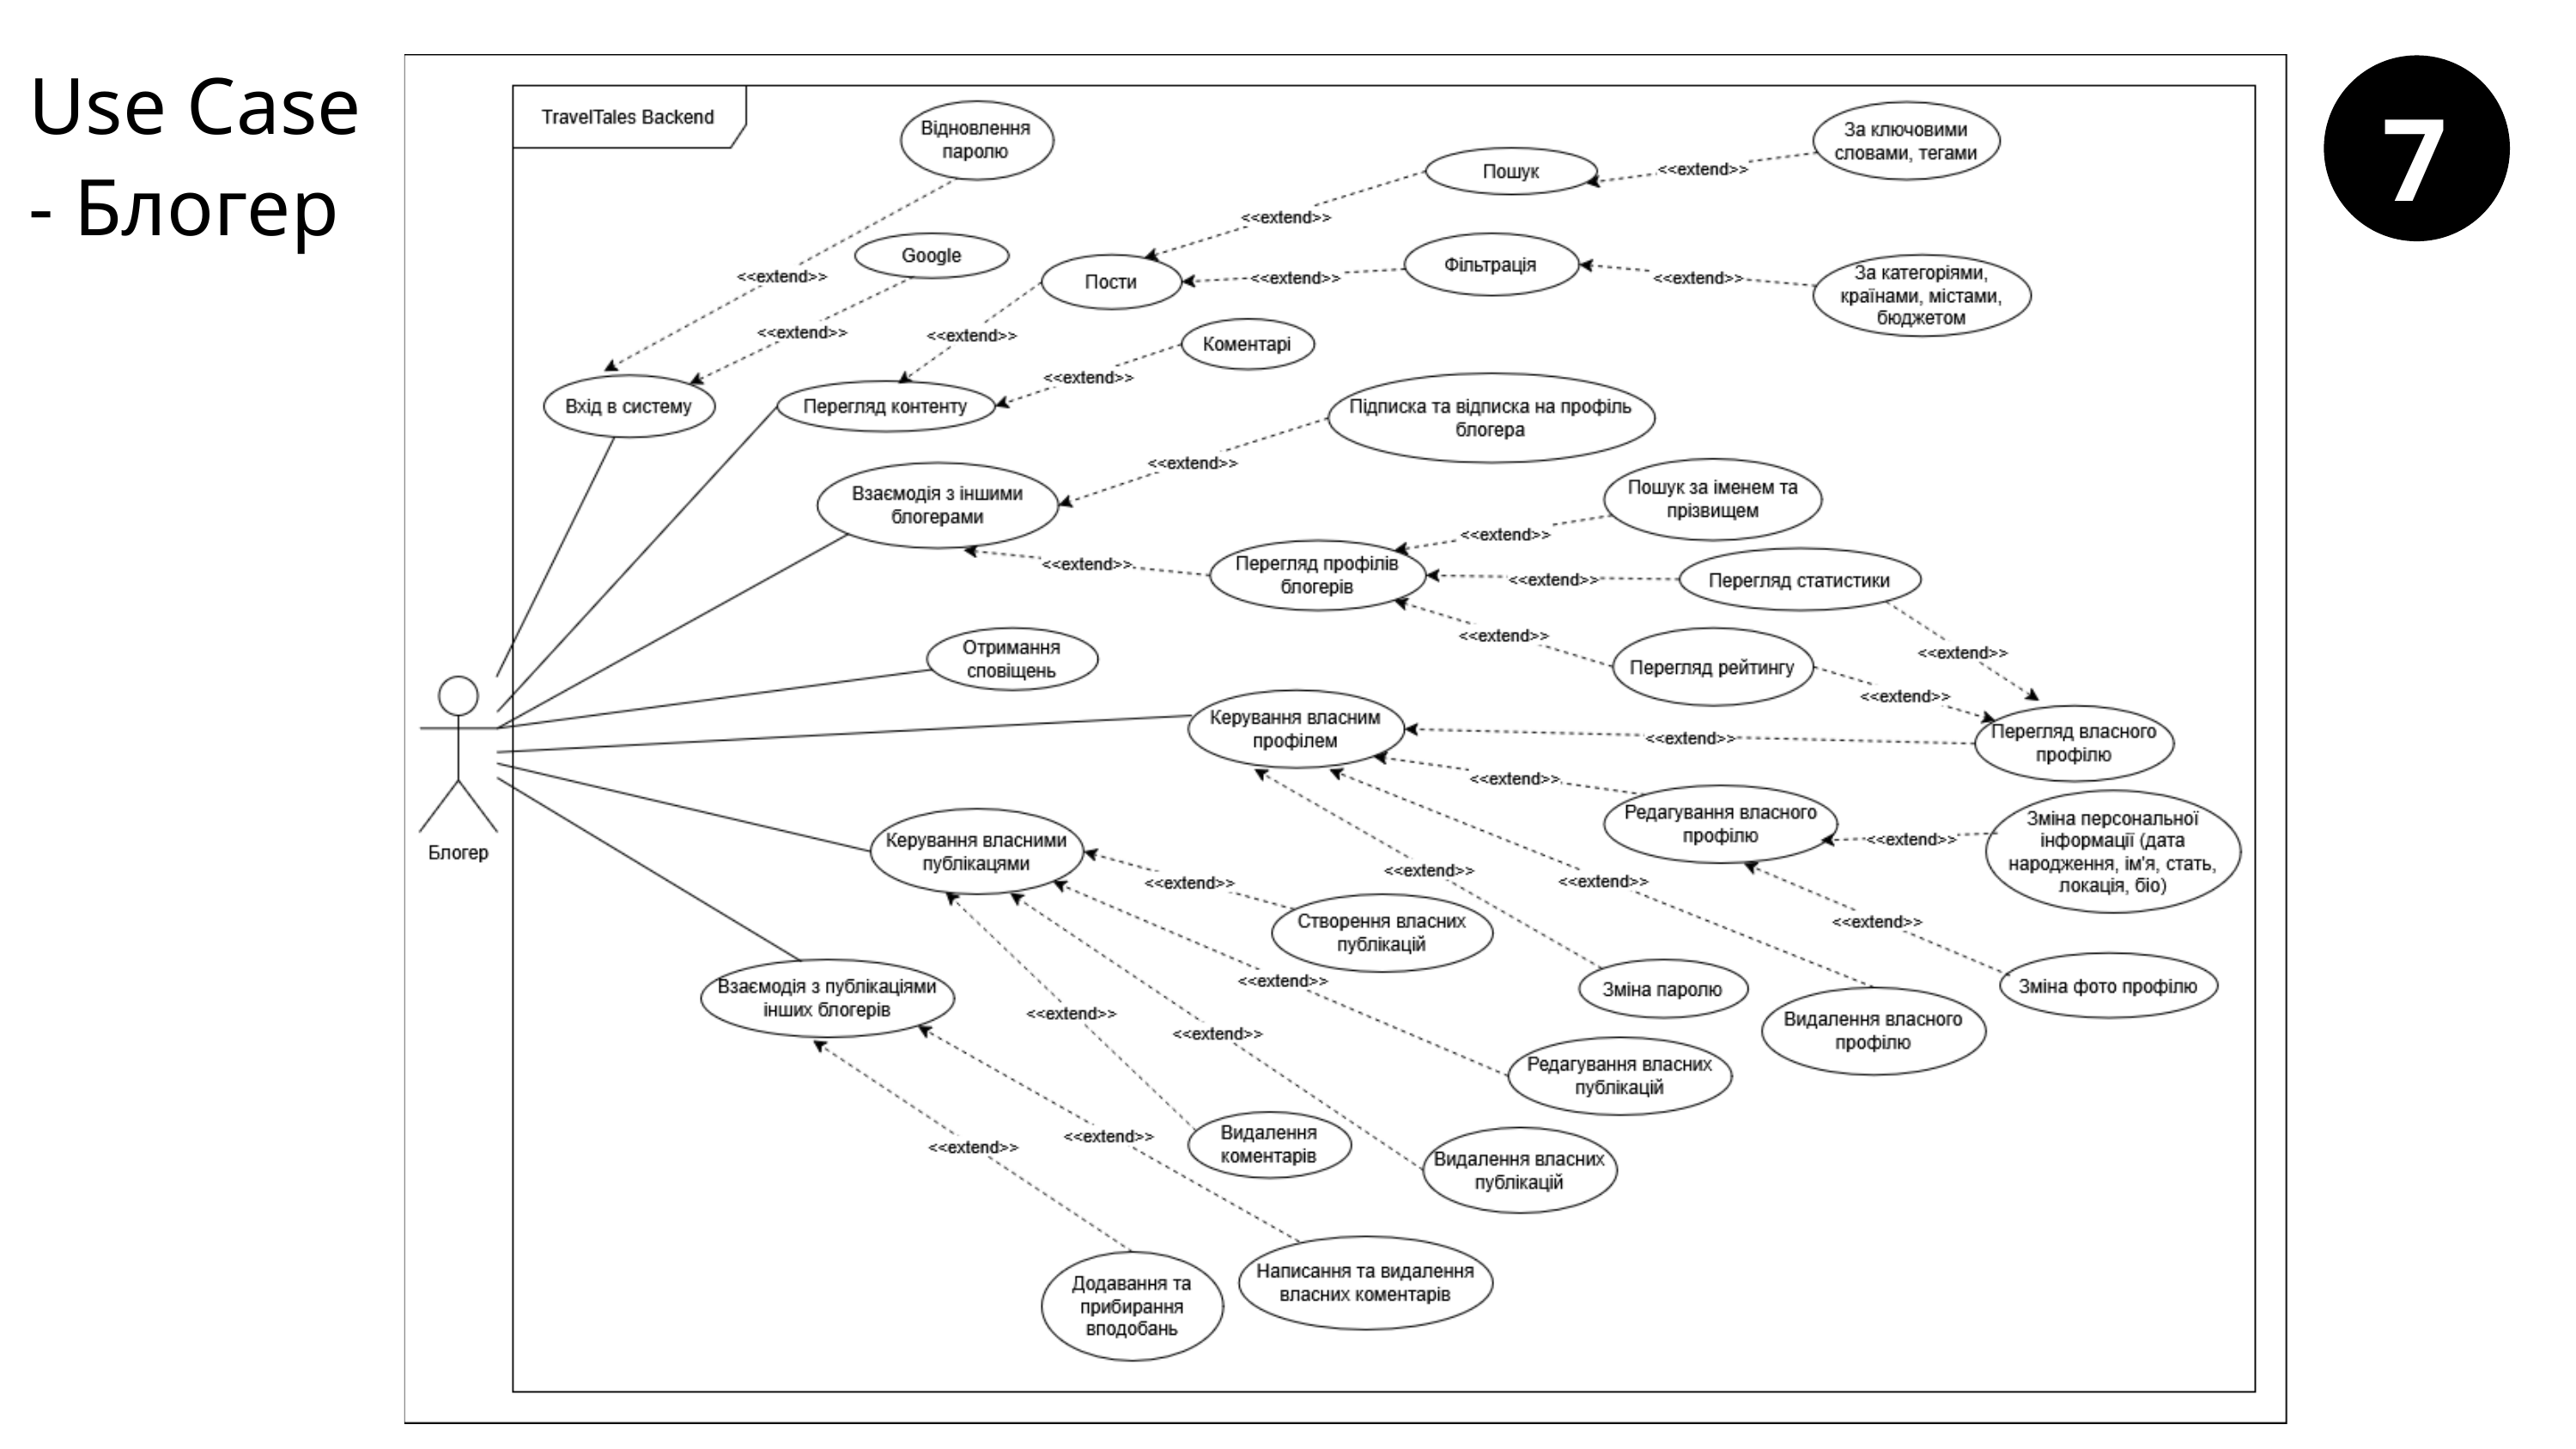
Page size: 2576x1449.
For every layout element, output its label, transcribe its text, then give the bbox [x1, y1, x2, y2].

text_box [2324, 55, 2511, 242]
text_box Use Сase - Блогер [28, 49, 404, 252]
text_box [404, 54, 2287, 1424]
